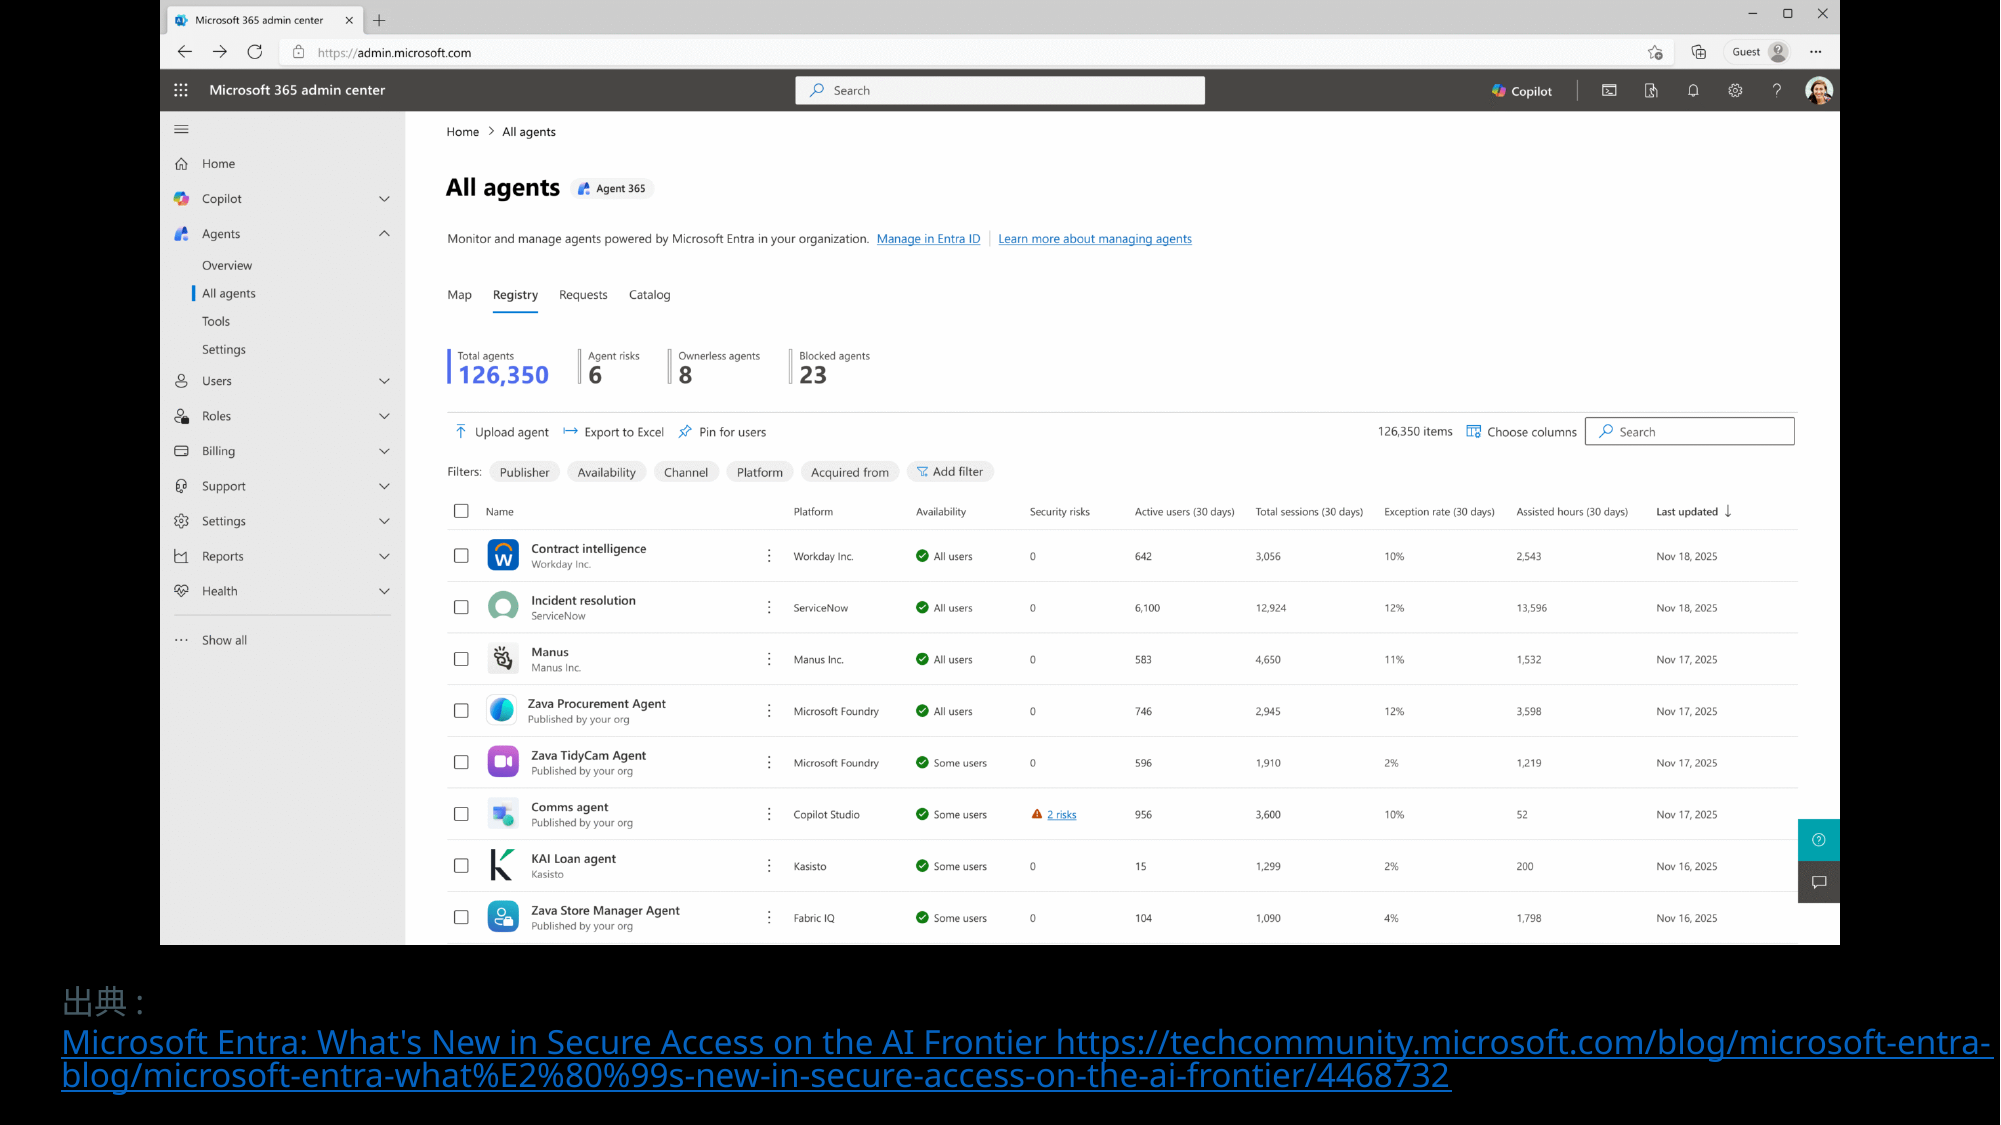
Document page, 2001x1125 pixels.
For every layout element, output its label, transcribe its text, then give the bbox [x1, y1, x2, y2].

picture [160, 0, 1840, 945]
text_box 出典: Microsoft Entra: What's New in Secure Access on the AI Frontier https://techcommunity.microsoft.com/blog/microsoft-entra-blog/microsoft-entra-what%E2%80%99s-new-in-secure-access-on-the-ai-frontier/4468732 [46, 973, 2000, 1074]
